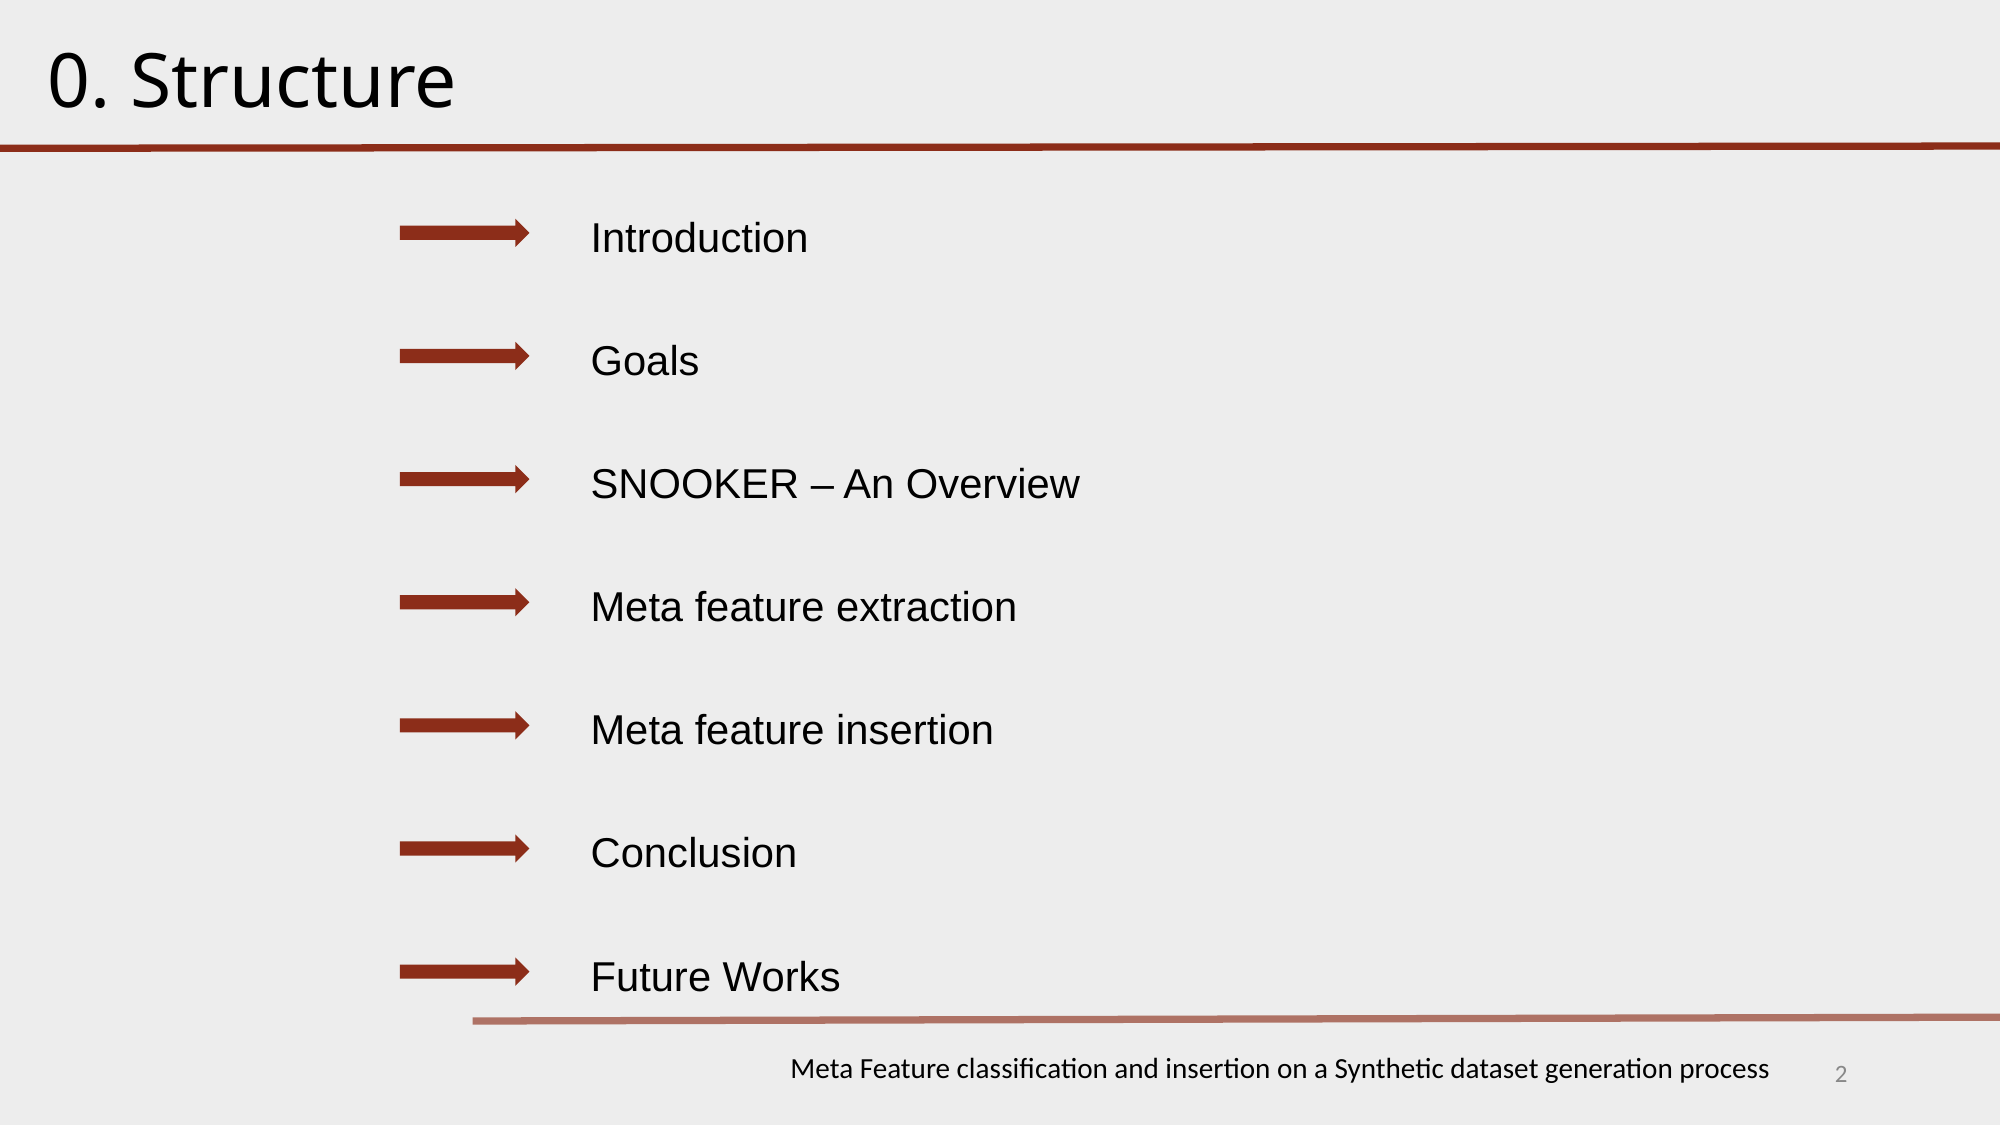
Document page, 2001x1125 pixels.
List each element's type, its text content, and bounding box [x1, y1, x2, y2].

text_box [399, 941, 1470, 1008]
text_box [399, 326, 1470, 393]
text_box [472, 1016, 2000, 1022]
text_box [0, 145, 2000, 149]
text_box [399, 572, 1470, 639]
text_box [399, 449, 1470, 516]
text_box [399, 695, 1470, 762]
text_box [399, 202, 1470, 269]
text_box Meta Feature classification and insertion on a Synthetic dataset generation process [660, 1041, 1901, 1103]
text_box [399, 818, 1470, 885]
text_box 0. Structure [32, 24, 1966, 131]
